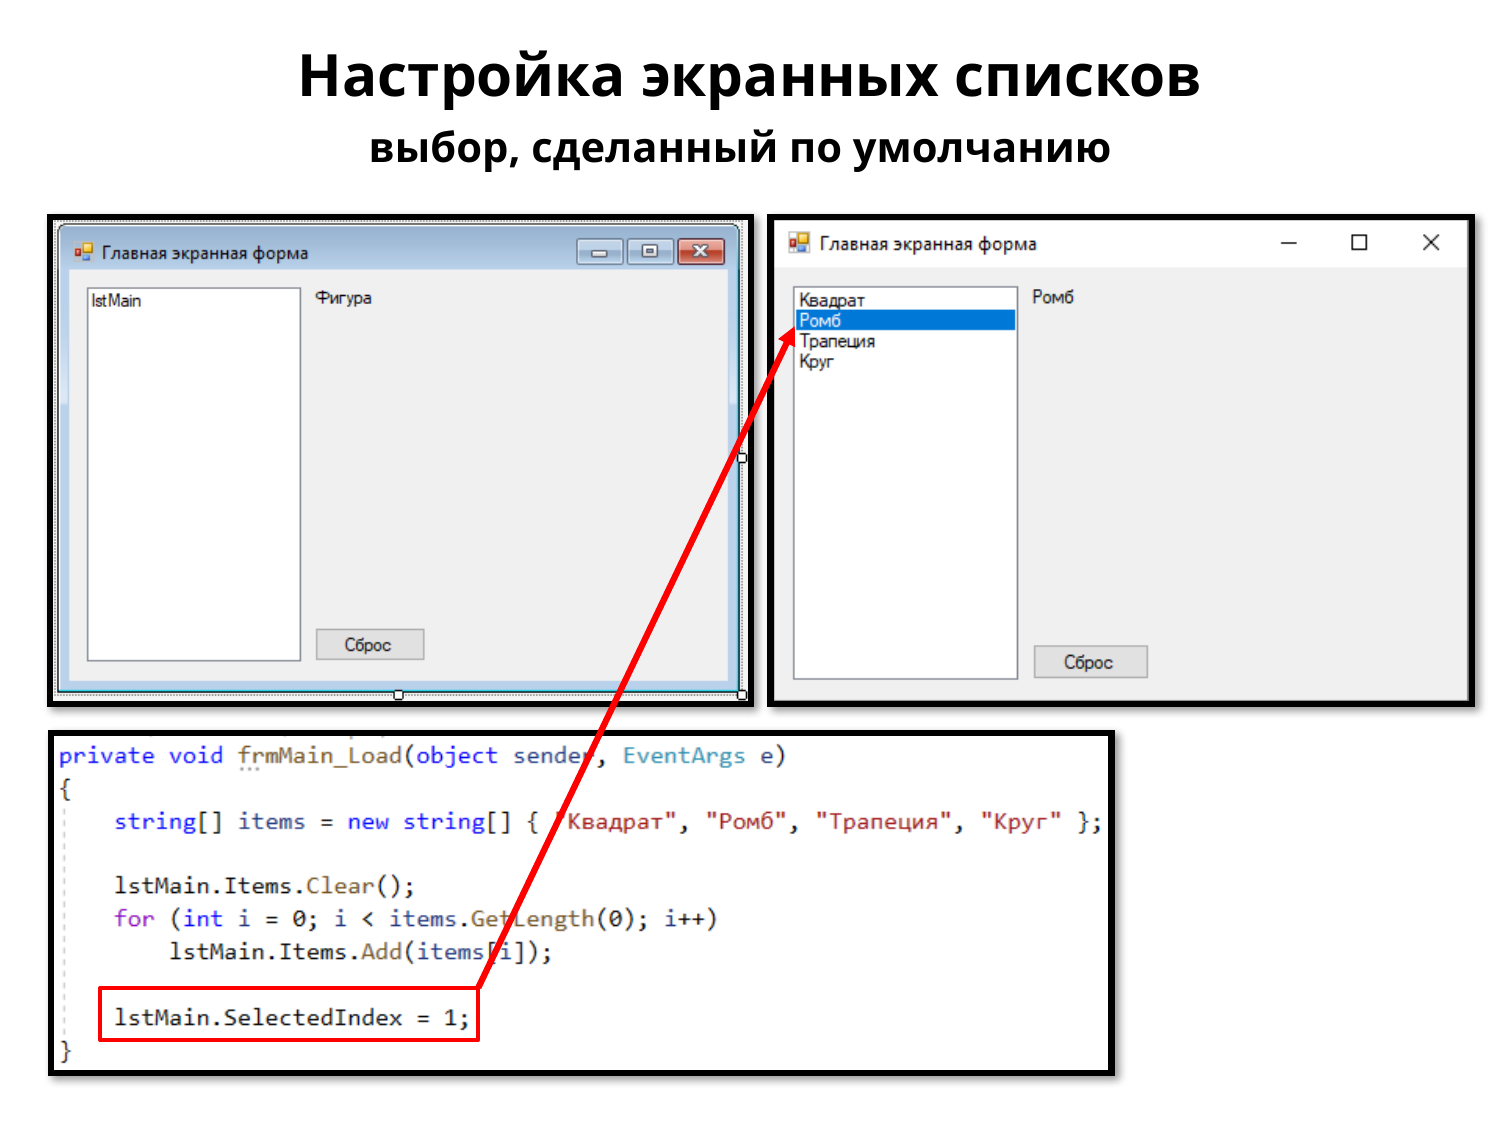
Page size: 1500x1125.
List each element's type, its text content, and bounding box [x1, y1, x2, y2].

picture [773, 219, 1470, 702]
picture [53, 735, 1109, 1071]
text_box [477, 326, 795, 988]
picture [52, 219, 749, 702]
text_box выбор, сделанный по умолчанию [31, 113, 1450, 179]
text_box Настройка экранных списков [17, 30, 1483, 186]
